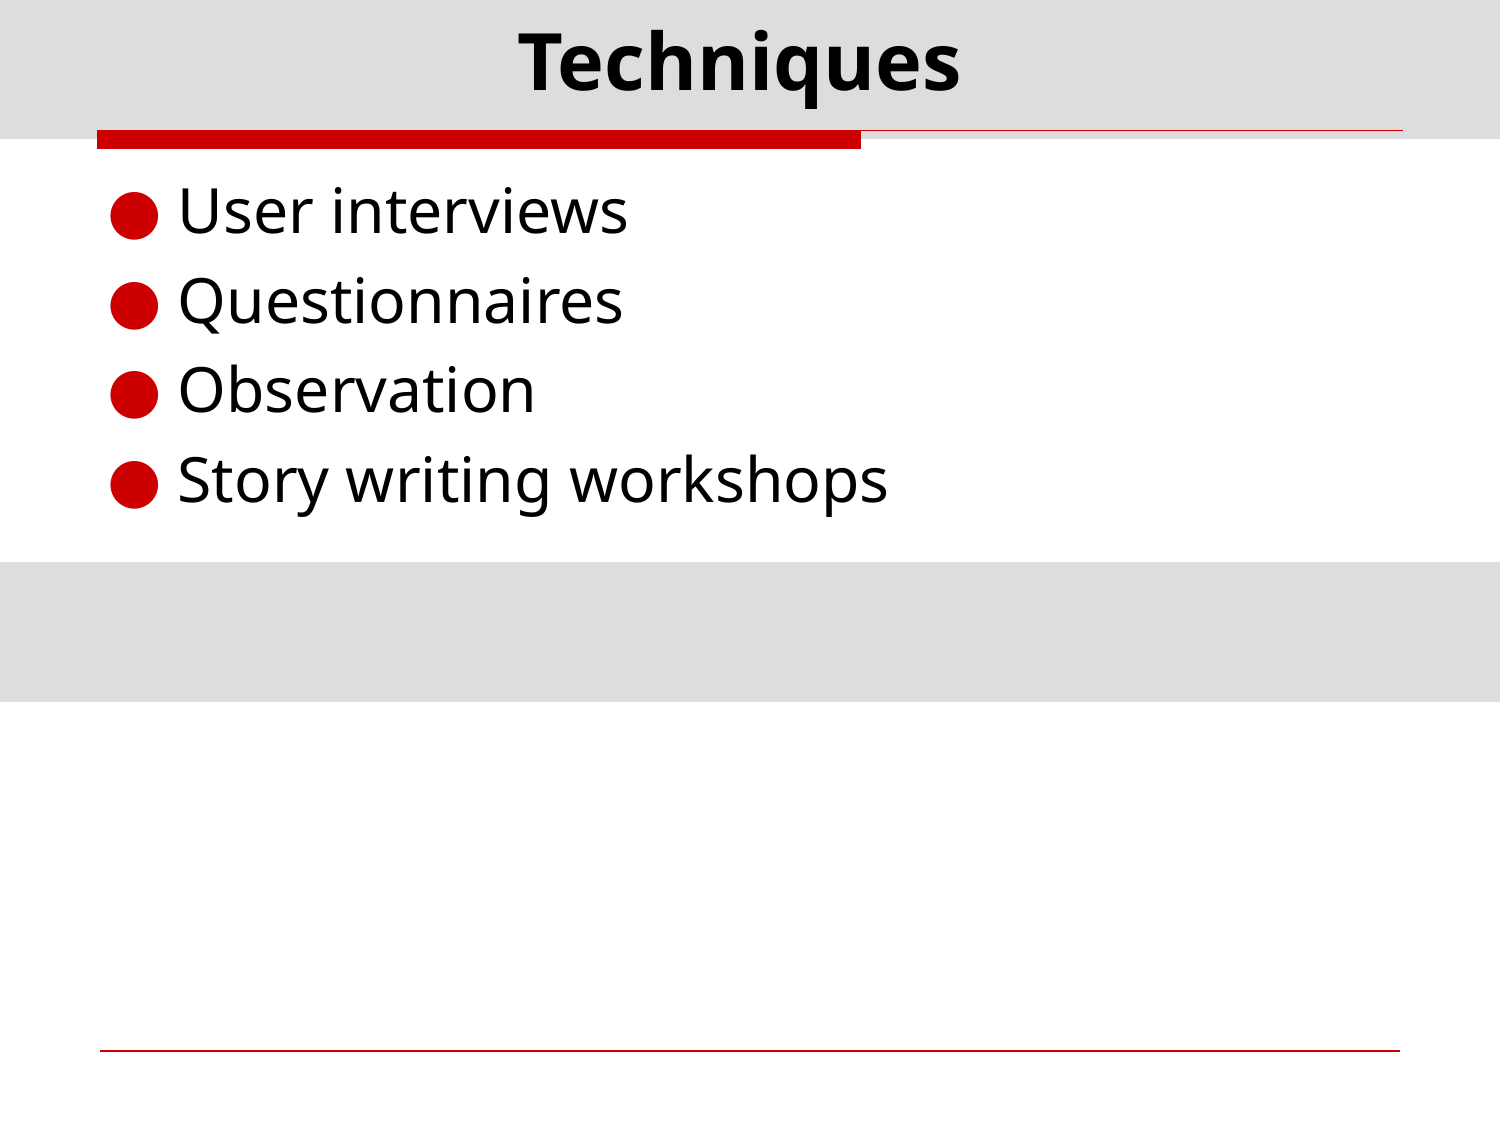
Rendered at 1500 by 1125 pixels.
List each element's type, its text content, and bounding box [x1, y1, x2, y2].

title Techniques [0, 0, 1500, 115]
list User interviews Questionnaires Observation Story writing workshops [98, 162, 1417, 1031]
picture [0, 115, 1500, 1125]
